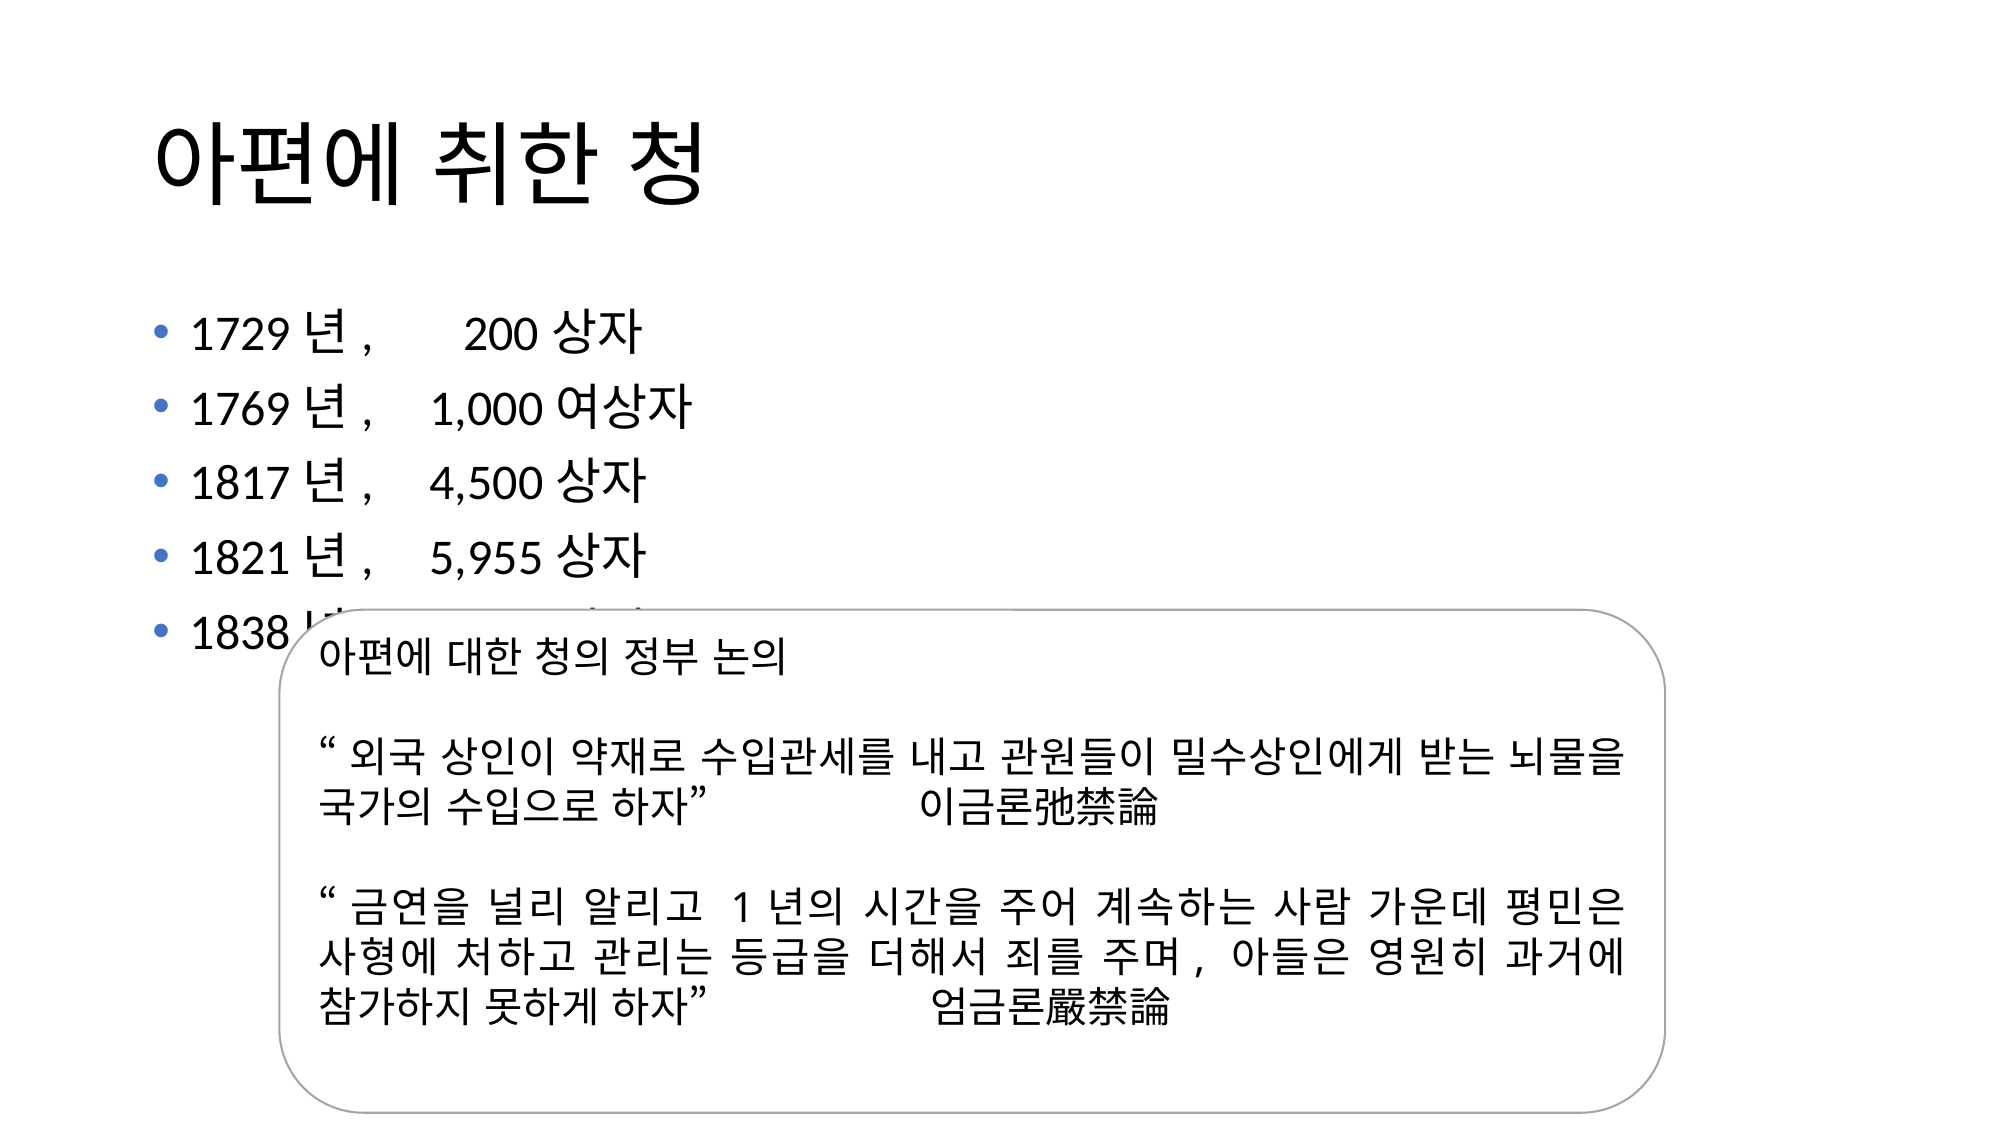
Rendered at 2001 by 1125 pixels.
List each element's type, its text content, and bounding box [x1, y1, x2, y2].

list 1729년, 200상자 1769년, 1,000여상자 1817년, 4,500상자 1821년, 5,955상자 1838년, 40,200상자 [137, 299, 1863, 1014]
title 아편에 취한 청 [137, 59, 1863, 278]
text_box 아편에 대한 청의 정부 논의 “외국 상인이 약재로 수입관세를 내고 관원들이 밀수상인에게 받는 뇌물을 국가의 수입으로 하자” 이금론弛禁論 “금연을 널리 알리고 1년의 시간을 주어 계속하는 사람 가운데 평민은 사형에 처하고 관리는 등급을 더해서 죄를 주며, 아들은 영원히 과거에 참가하지 못하게 하자” 엄금론嚴禁論 [278, 608, 1667, 1114]
